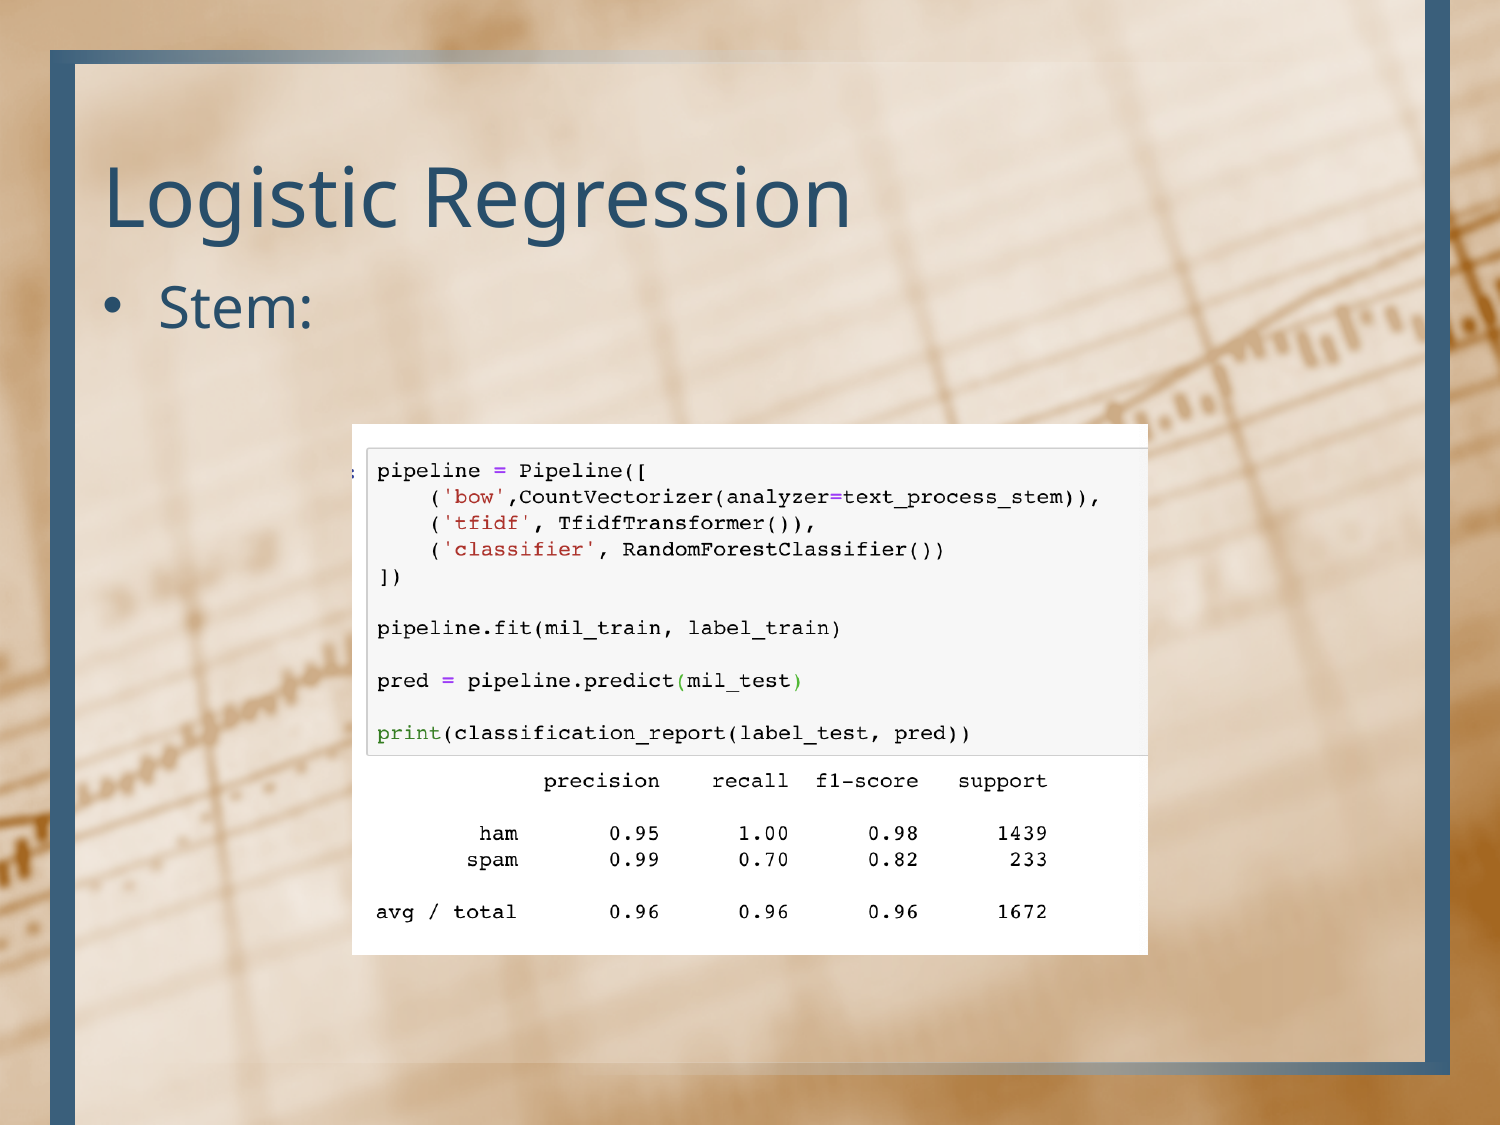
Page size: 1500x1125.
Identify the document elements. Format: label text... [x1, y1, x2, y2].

title Logistic Regression [87, 75, 1413, 252]
list Stem: [87, 262, 1413, 987]
picture [351, 424, 1148, 955]
